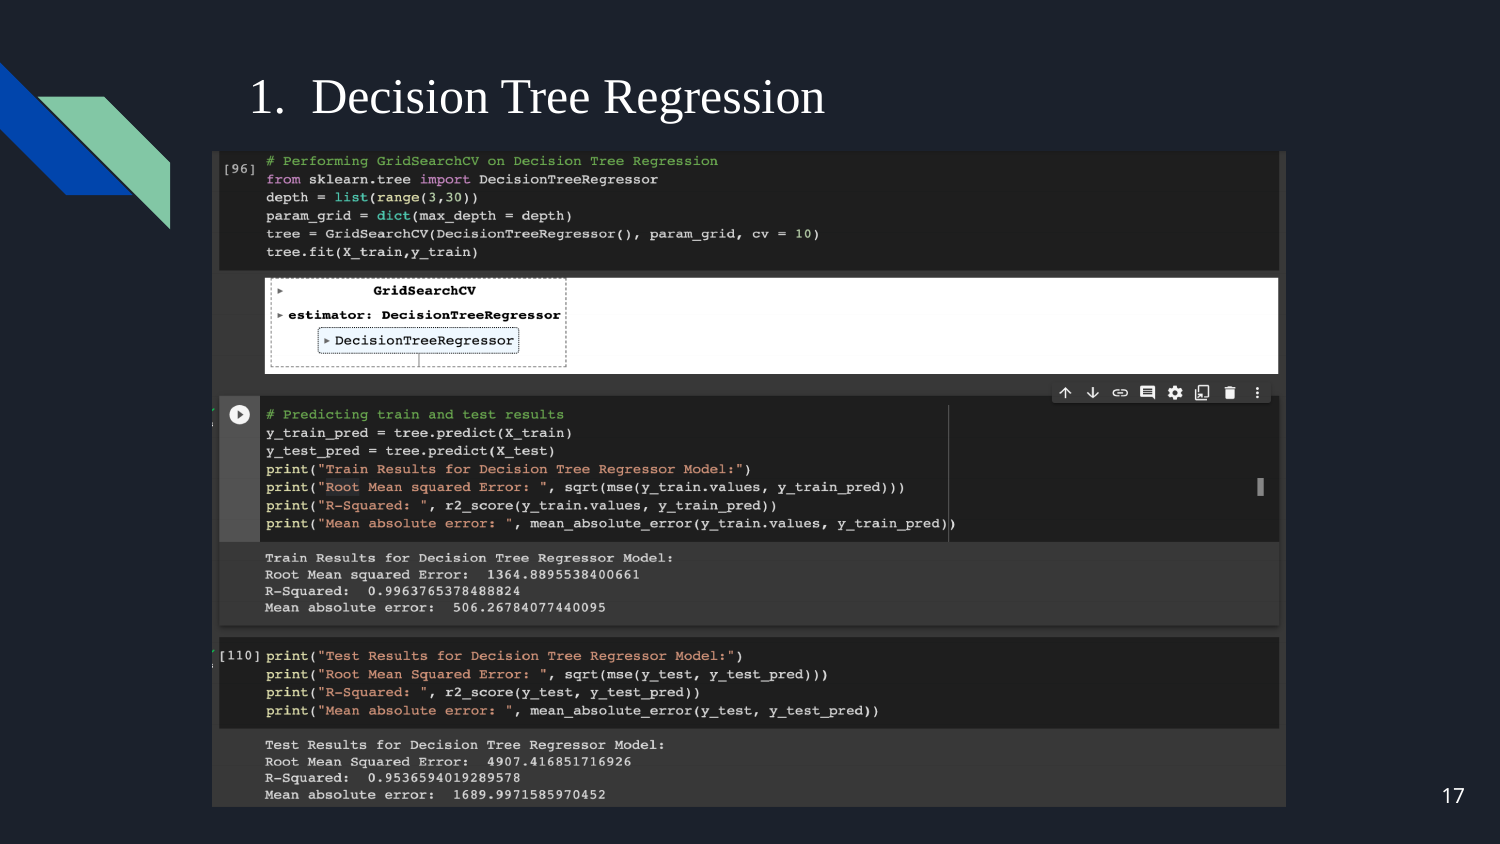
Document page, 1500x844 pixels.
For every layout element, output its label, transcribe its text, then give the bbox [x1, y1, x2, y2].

picture [212, 151, 1287, 807]
slide_number 17 [1389, 764, 1480, 830]
title Decision Tree Regression [221, 48, 1376, 140]
